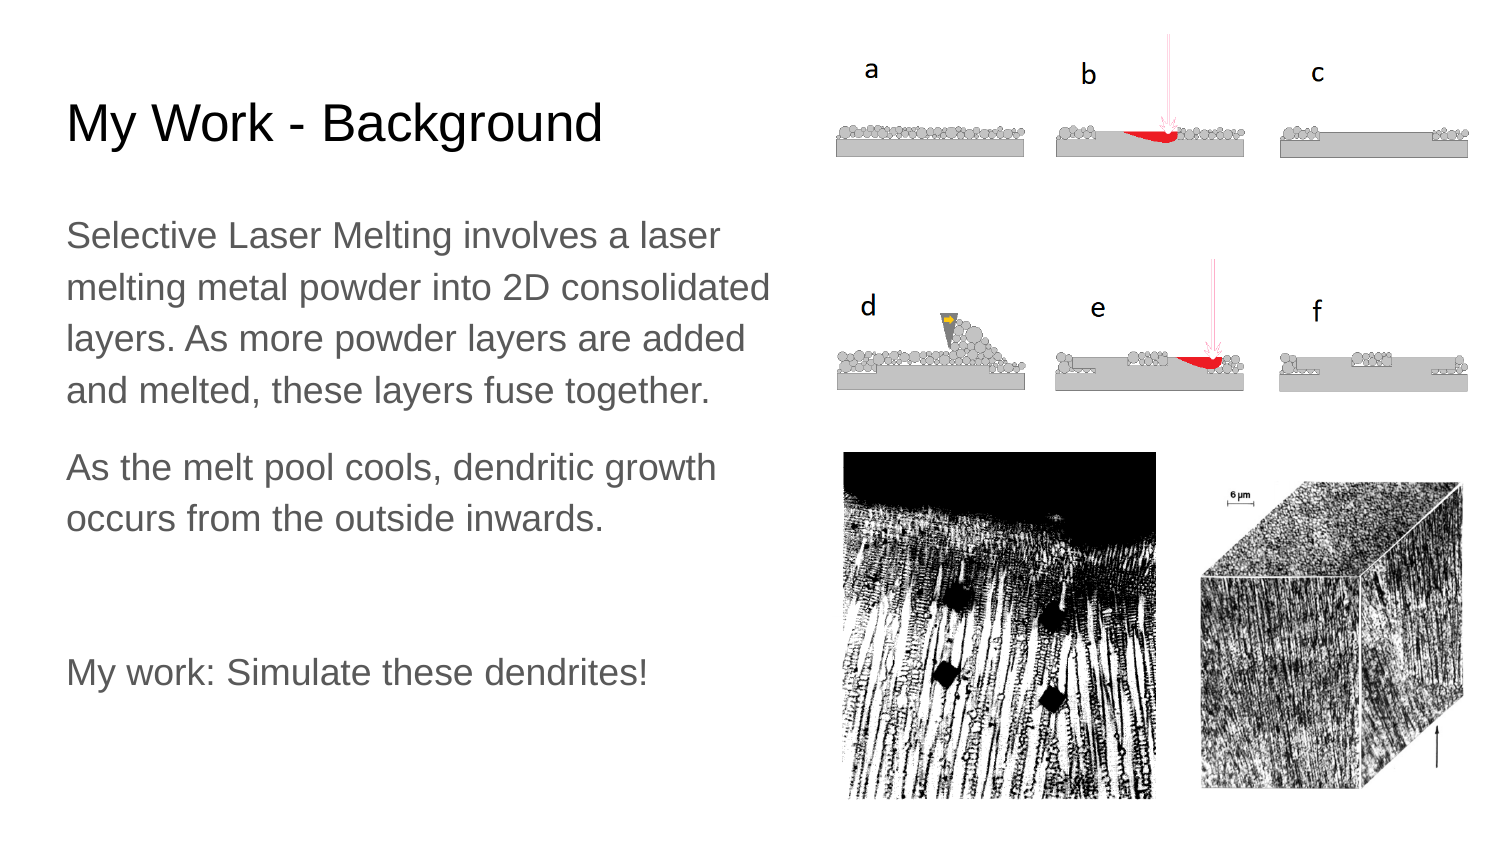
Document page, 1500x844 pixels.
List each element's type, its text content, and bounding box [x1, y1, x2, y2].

picture [829, 31, 1474, 396]
title My Work - Background [51, 72, 824, 167]
picture [829, 441, 1474, 821]
list Selective Laser Melting involves a laser melting metal powder into 2D consolidated layers. As more powder layers are added and melted, these layers fuse together. As the melt pool cools, dendritic growth occurs from the outside inwards. My work: Simulate these dendrites! [51, 189, 806, 750]
